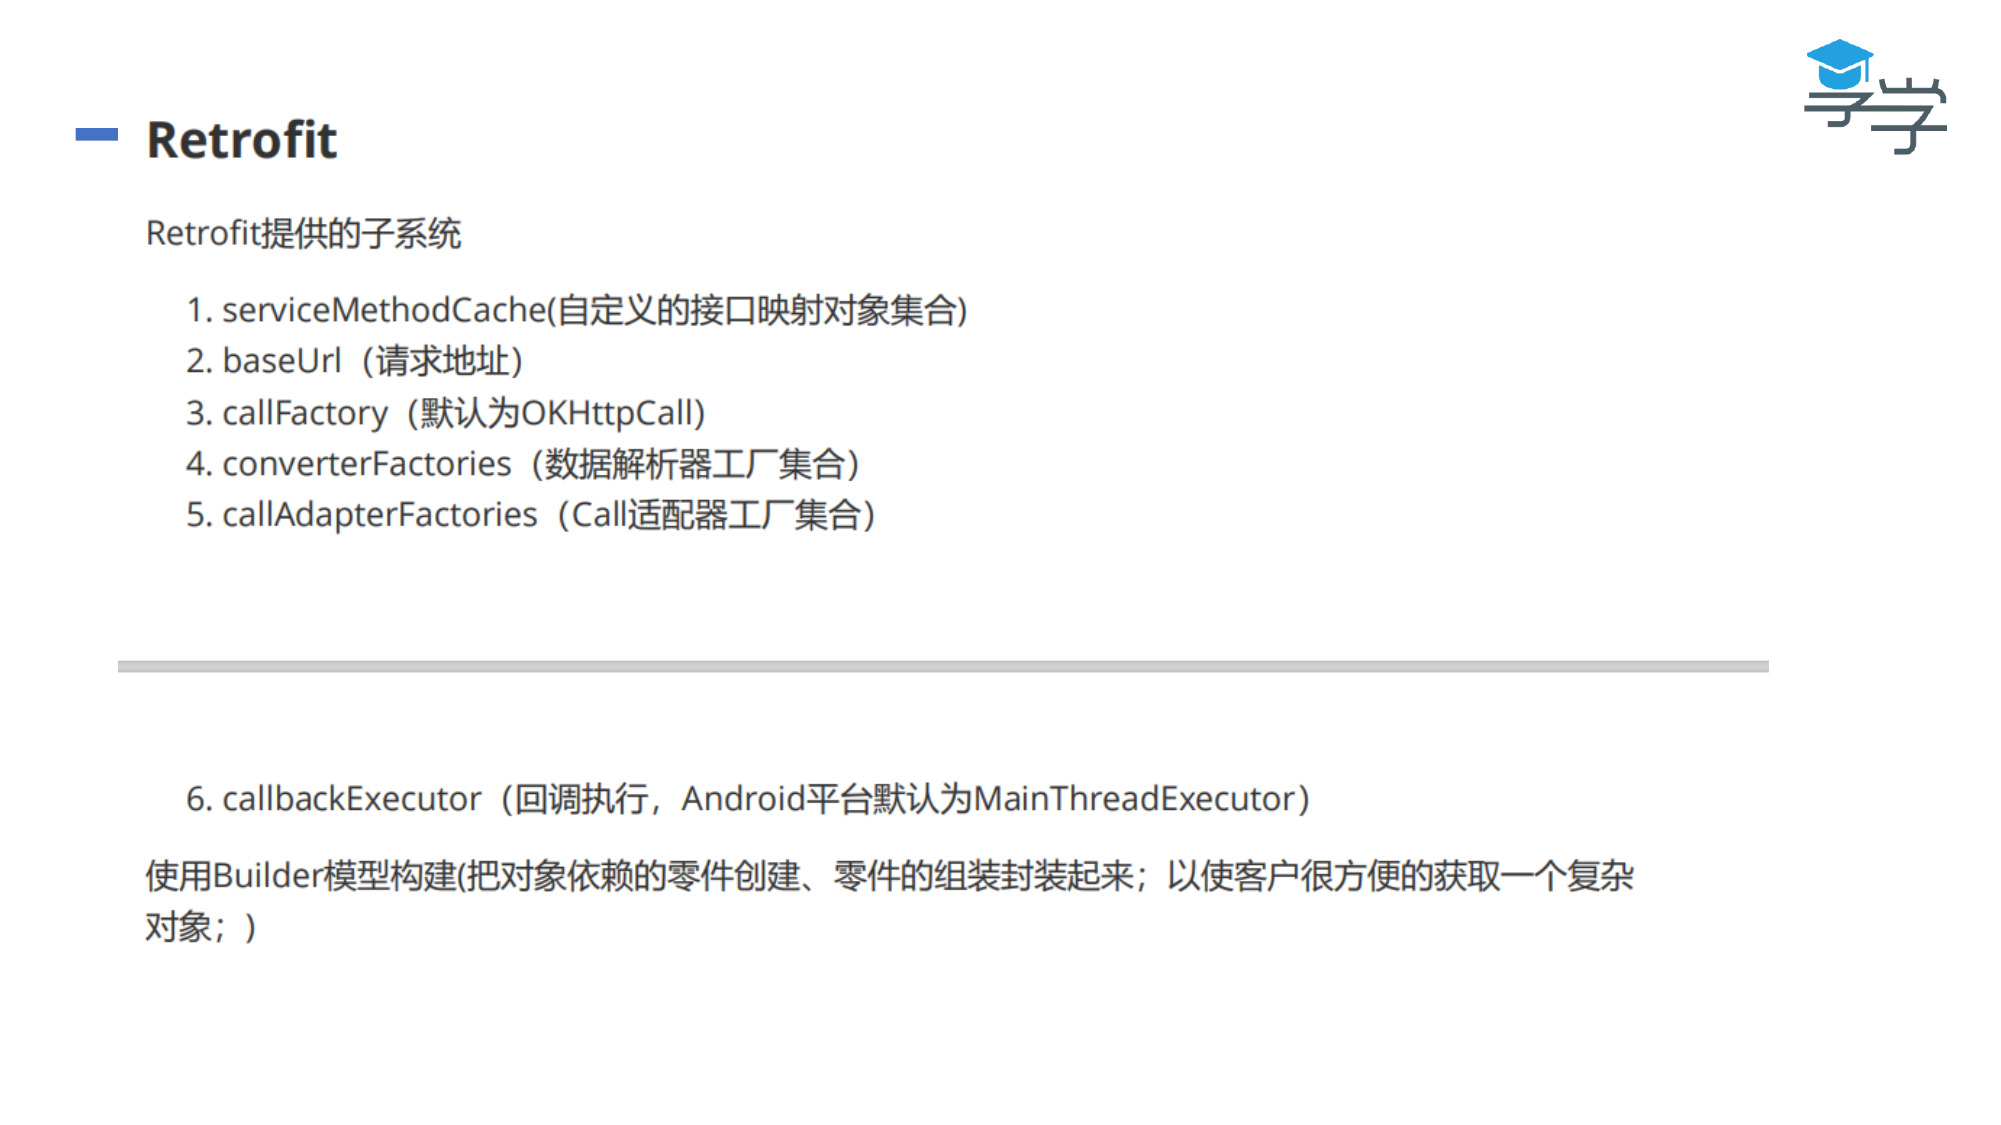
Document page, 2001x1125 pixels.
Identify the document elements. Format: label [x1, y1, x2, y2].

picture [1799, 20, 1952, 173]
picture [118, 107, 1769, 967]
